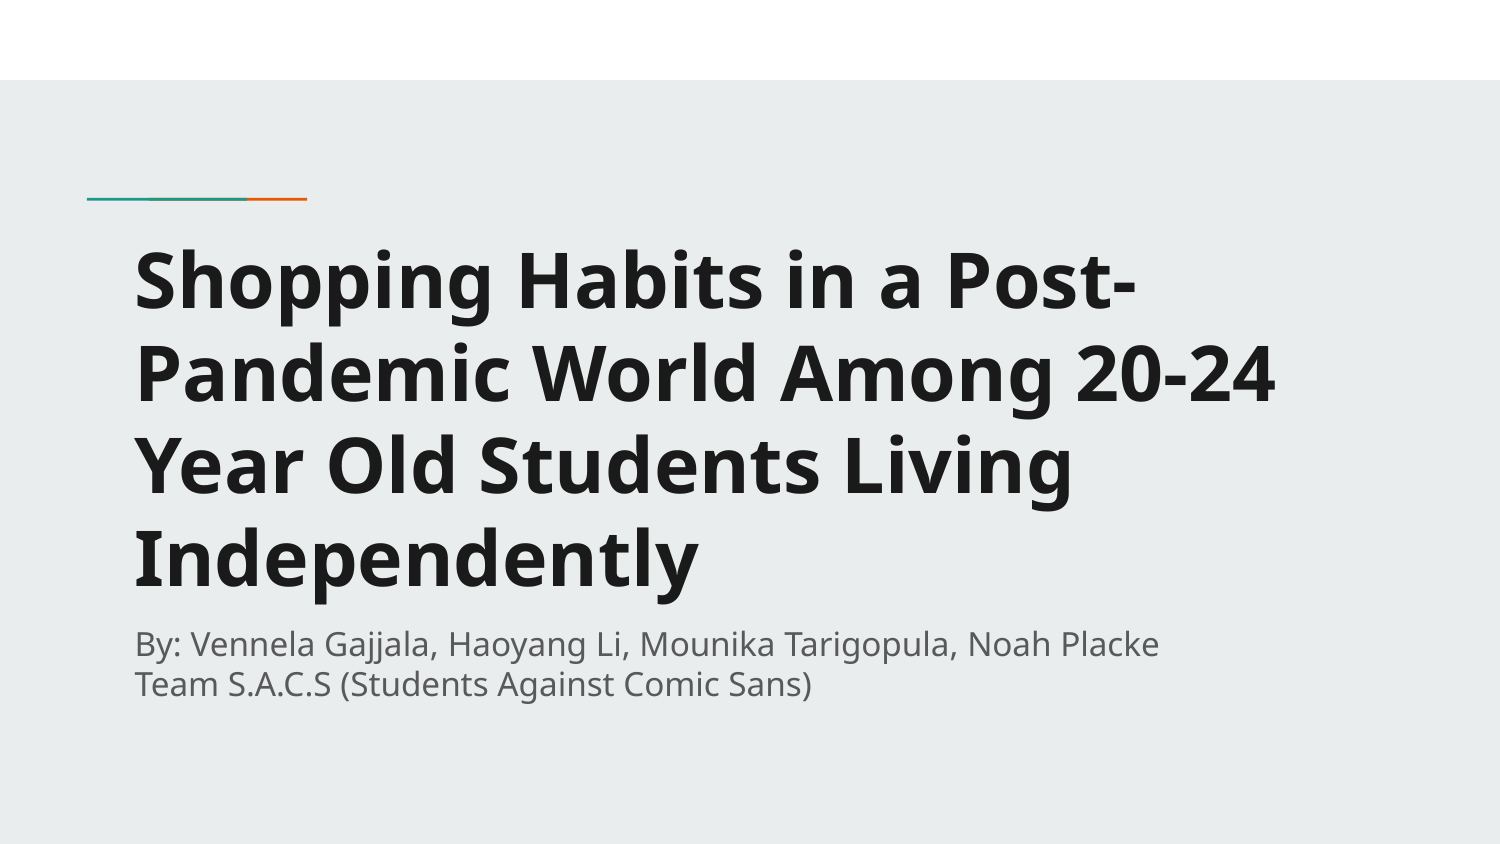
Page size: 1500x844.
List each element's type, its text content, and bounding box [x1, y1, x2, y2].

title Shopping Habits in a Post-Pandemic World Among 20-24 Year Old Students Living Independently [119, 216, 1381, 490]
subtitle By: Vennela Gajjala, Haoyang Li, Mounika Tarigopula, Noah Placke Team S.A.C.S (Students Against Comic Sans) [119, 608, 1381, 698]
